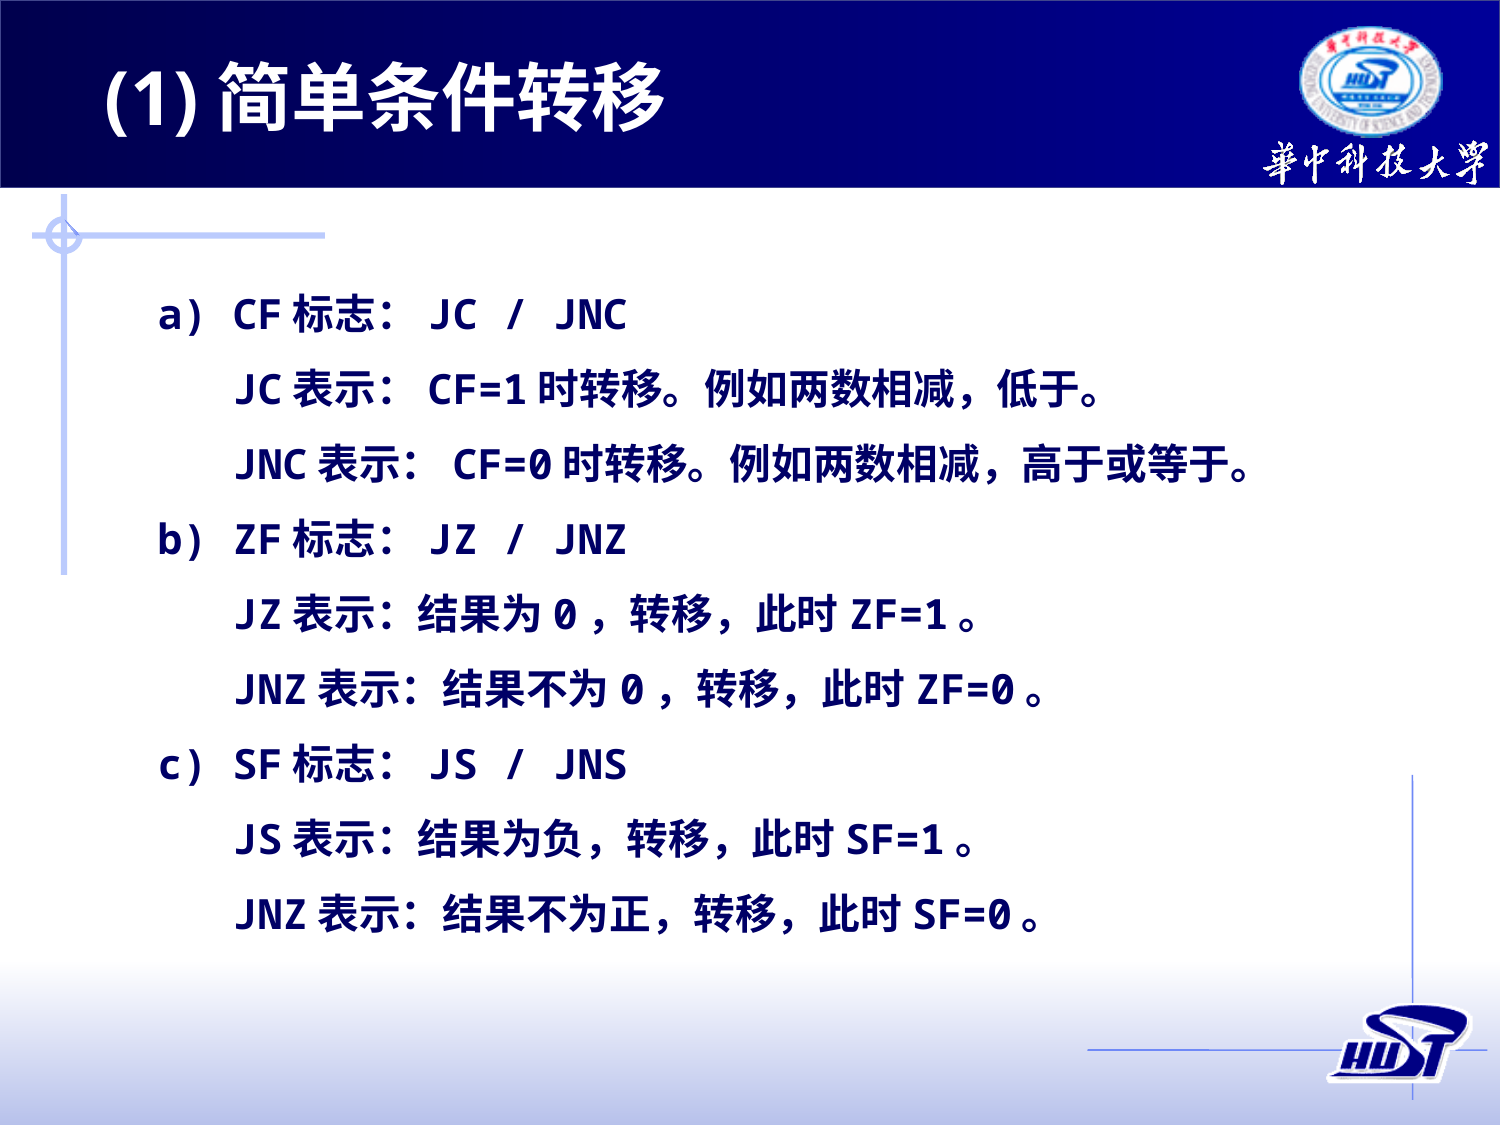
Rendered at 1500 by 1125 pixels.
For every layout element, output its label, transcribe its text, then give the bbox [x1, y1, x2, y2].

text_box a) CF标志：JC / JNC JC表示：CF=1时转移。例如两数相减，低于。 JNC表示：CF=0时转移。例如两数相减，高于或等于。 b) ZF标志：JZ / JNZ JZ表示：结果为0，转移，此时ZF=1。 JNZ表示：结果不为0，转移，此时ZF=0。 c) SF标志：JS / JNS JS表示：结果为负，转移，此时SF=1。 JNZ表示：结果不为正，转移，此时SF=0。 [5, 255, 1292, 981]
picture [1262, 140, 1488, 185]
text_box (1)简单条件转移 [89, 42, 1308, 148]
picture [1299, 26, 1443, 138]
